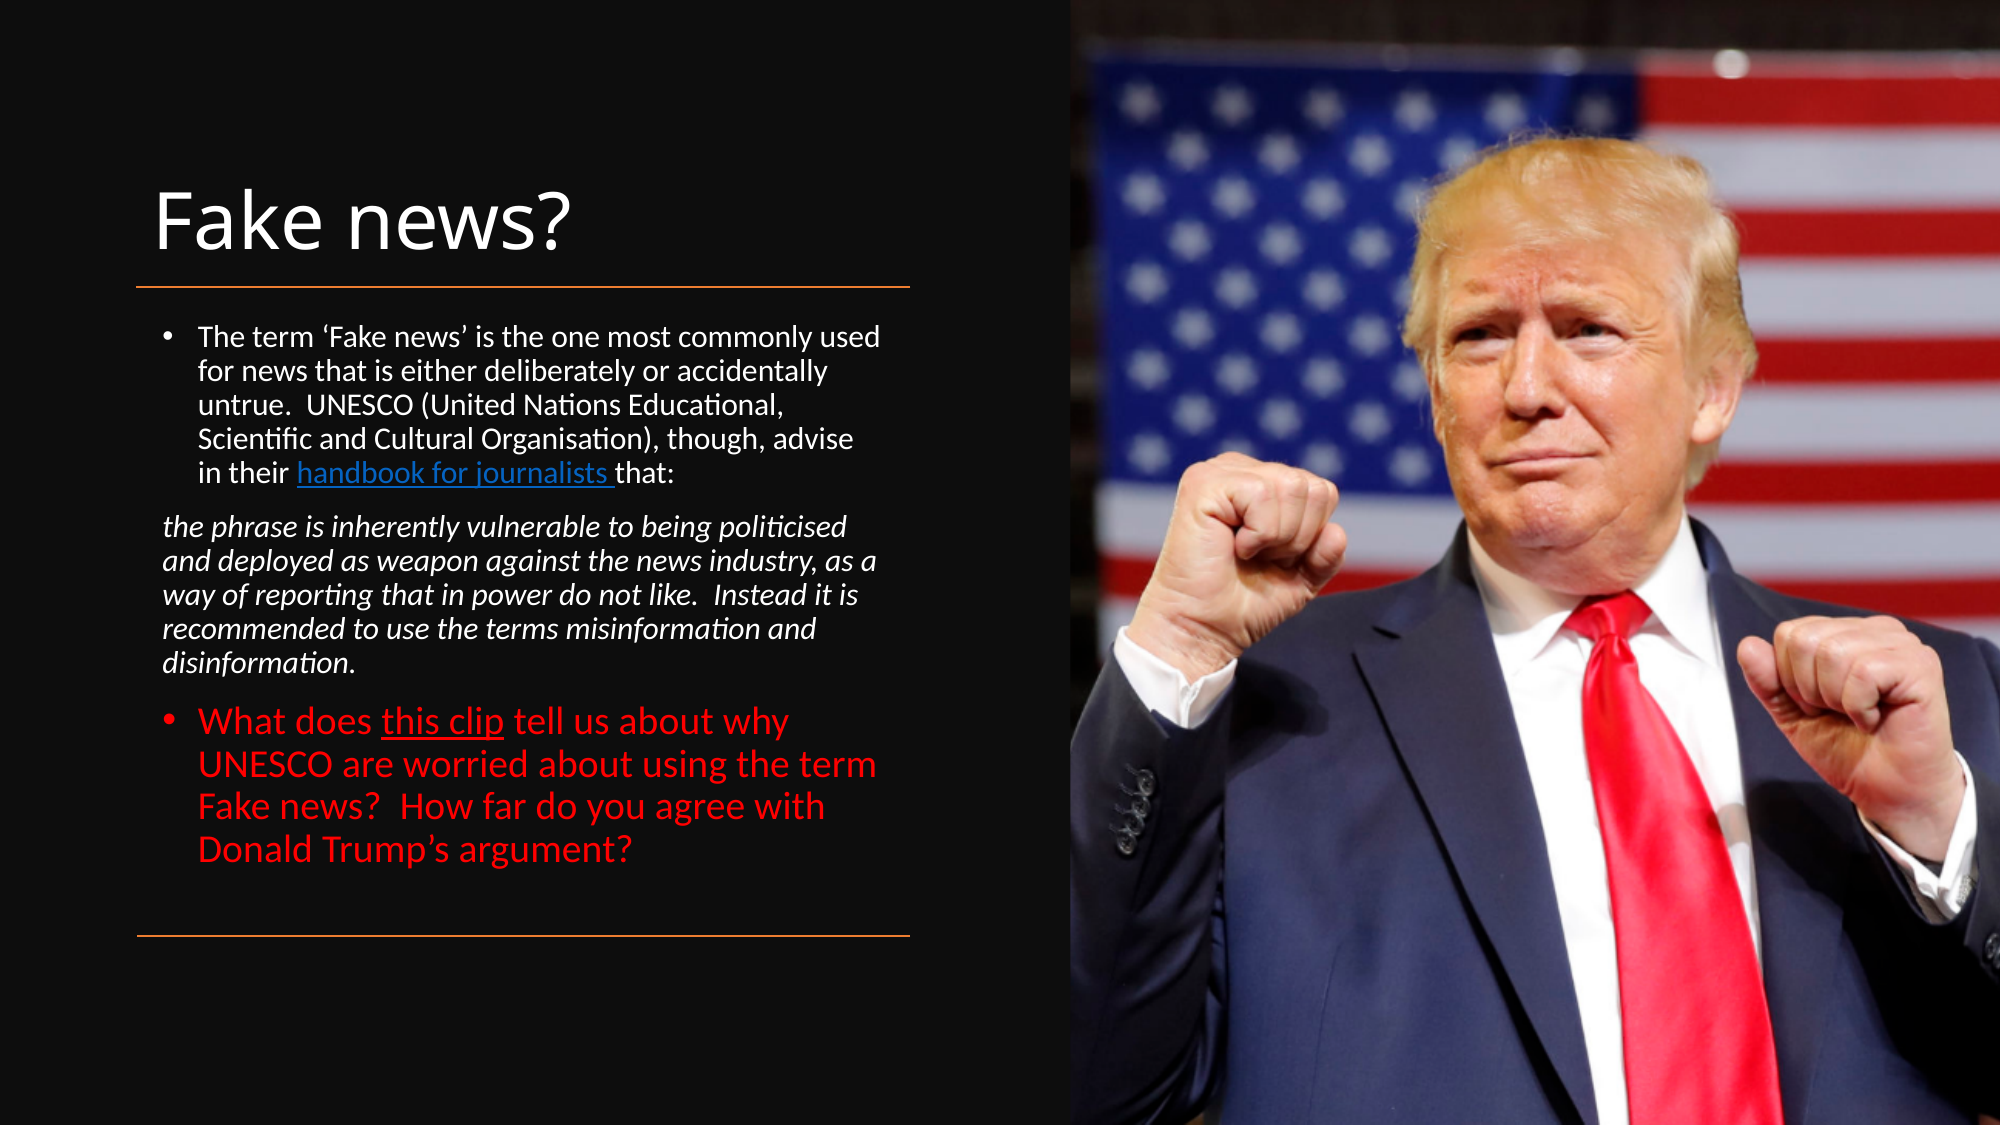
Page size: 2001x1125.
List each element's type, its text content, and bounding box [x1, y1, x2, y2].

text_box [0, 0, 1070, 1125]
list The term ‘Fake news’ is the one most commonly used for news that is either deliberately or accidentally untrue. UNESCO (United Nations Educational, Scientific and Cultural Organisation), though, advise in their handbook for journalists that: the phrase is inherently vulnerable to being politicised and deployed as weapon against the news industry, as a way of reporting that in power do not like. Instead it is recommended to use the terms misinformation and disinformation. What does this clip tell us about why UNESCO are worried about using the term Fake news? How far do you agree with Donald Trump’s argument? [147, 313, 900, 912]
picture [1070, 0, 2000, 1125]
title Fake news? [137, 73, 910, 275]
